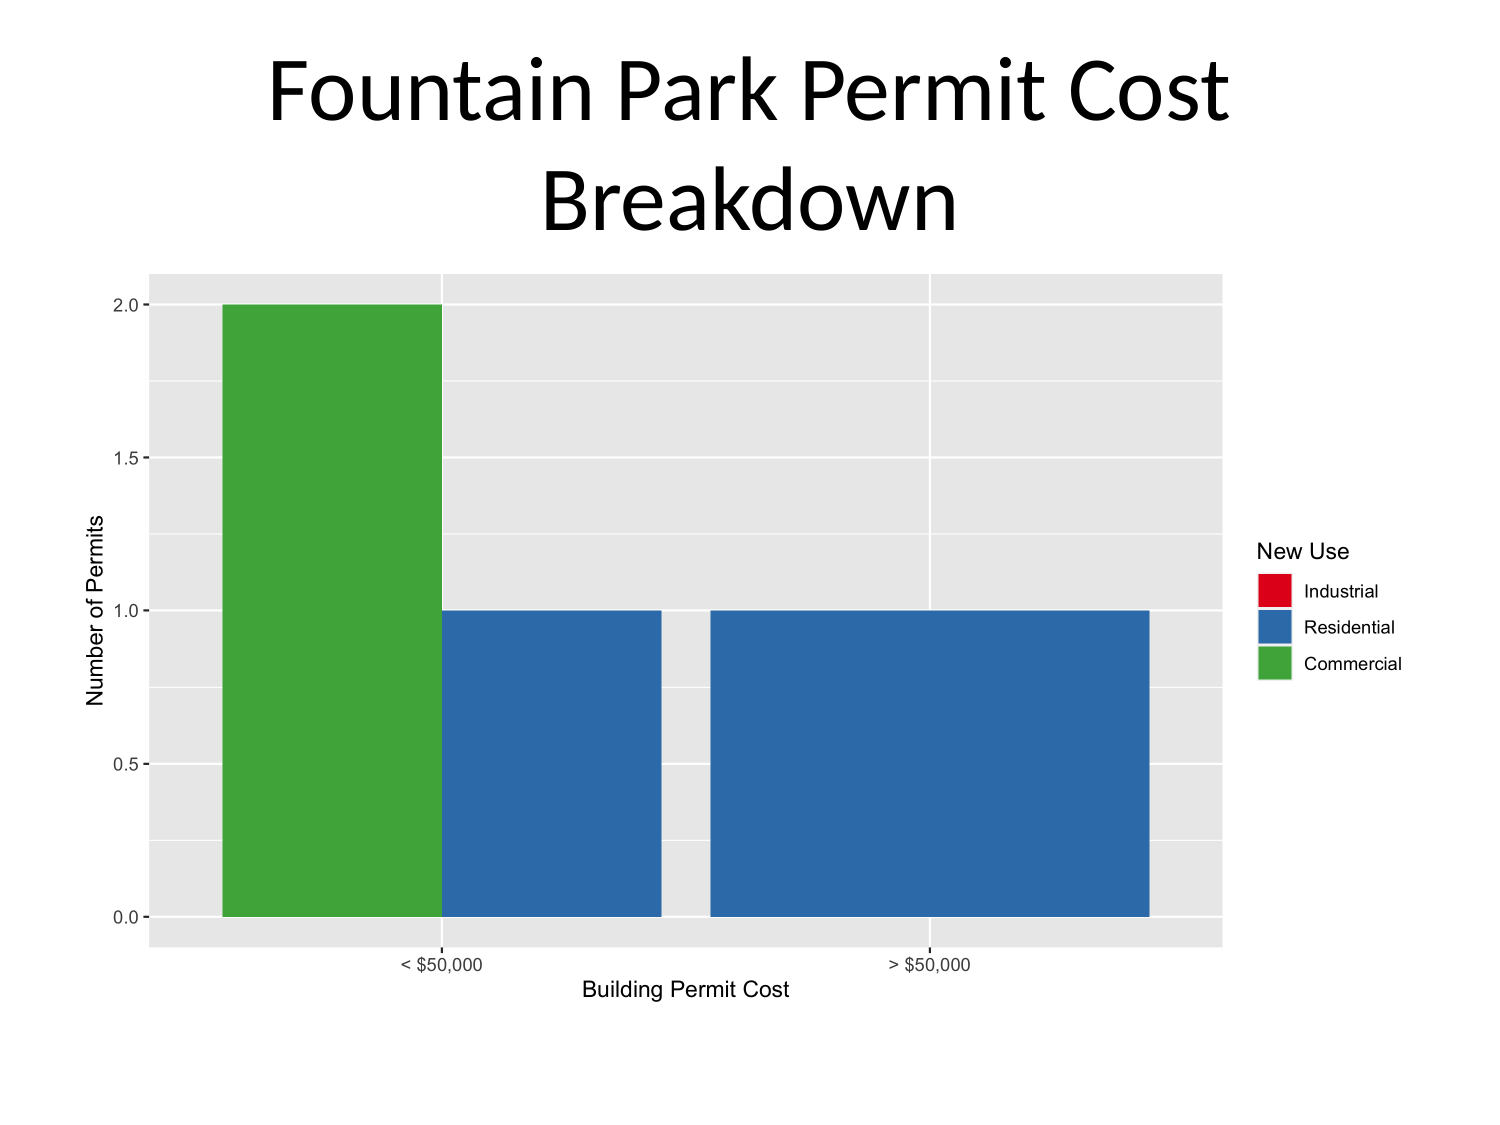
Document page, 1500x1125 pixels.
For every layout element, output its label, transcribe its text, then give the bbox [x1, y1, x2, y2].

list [74, 262, 1426, 1013]
title Fountain Park Permit Cost Breakdown [75, 45, 1425, 233]
